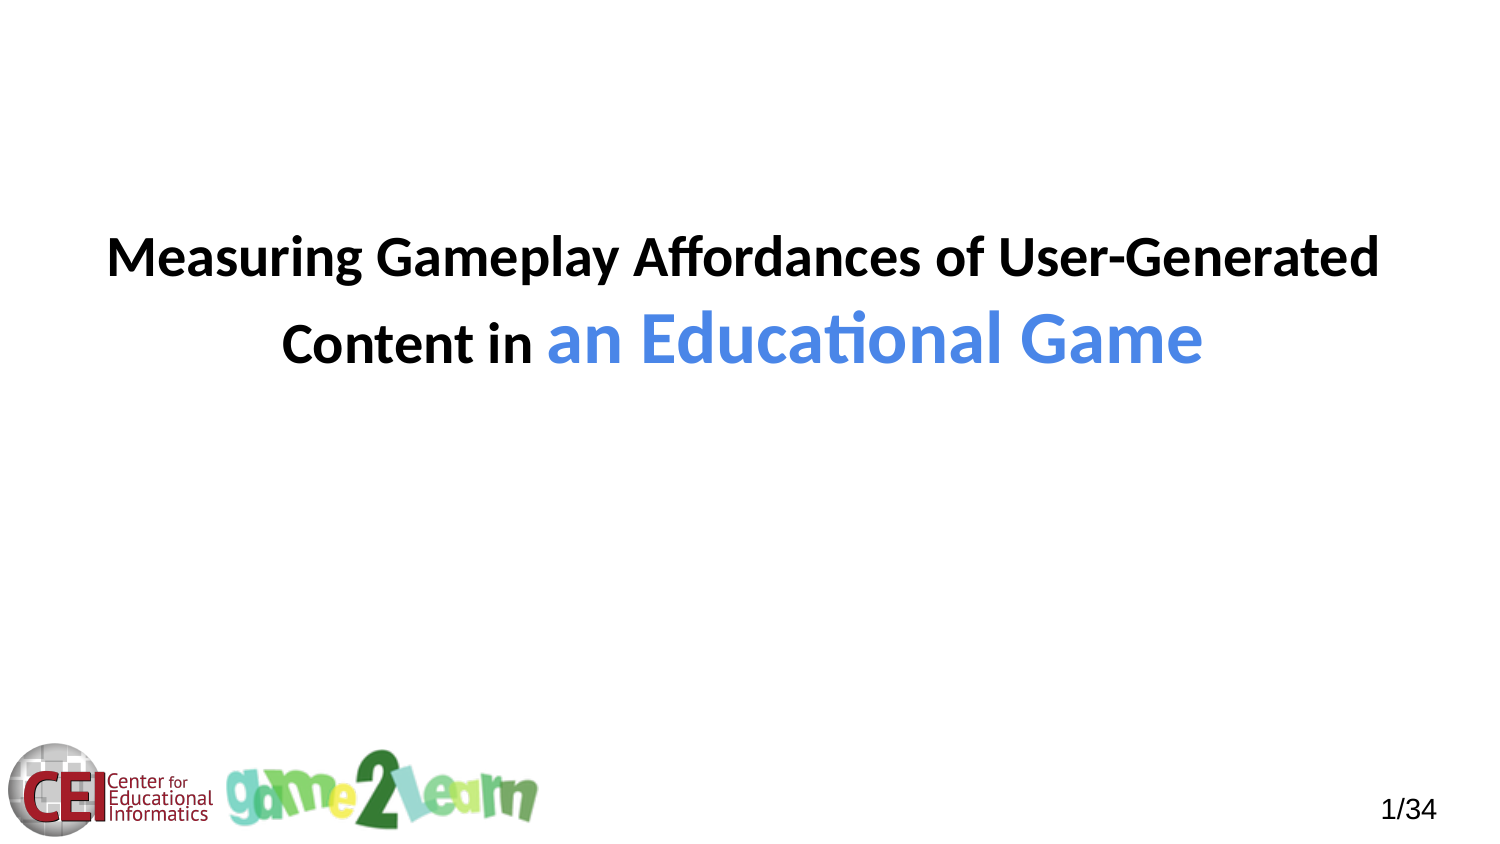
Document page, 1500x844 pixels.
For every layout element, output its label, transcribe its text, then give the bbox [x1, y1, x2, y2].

picture [226, 749, 539, 831]
text_box 1/34 [1365, 783, 1479, 833]
title Measuring Gameplay Affordances of User-Generated Content in an Educational Game [44, 203, 1443, 449]
picture [8, 743, 213, 837]
